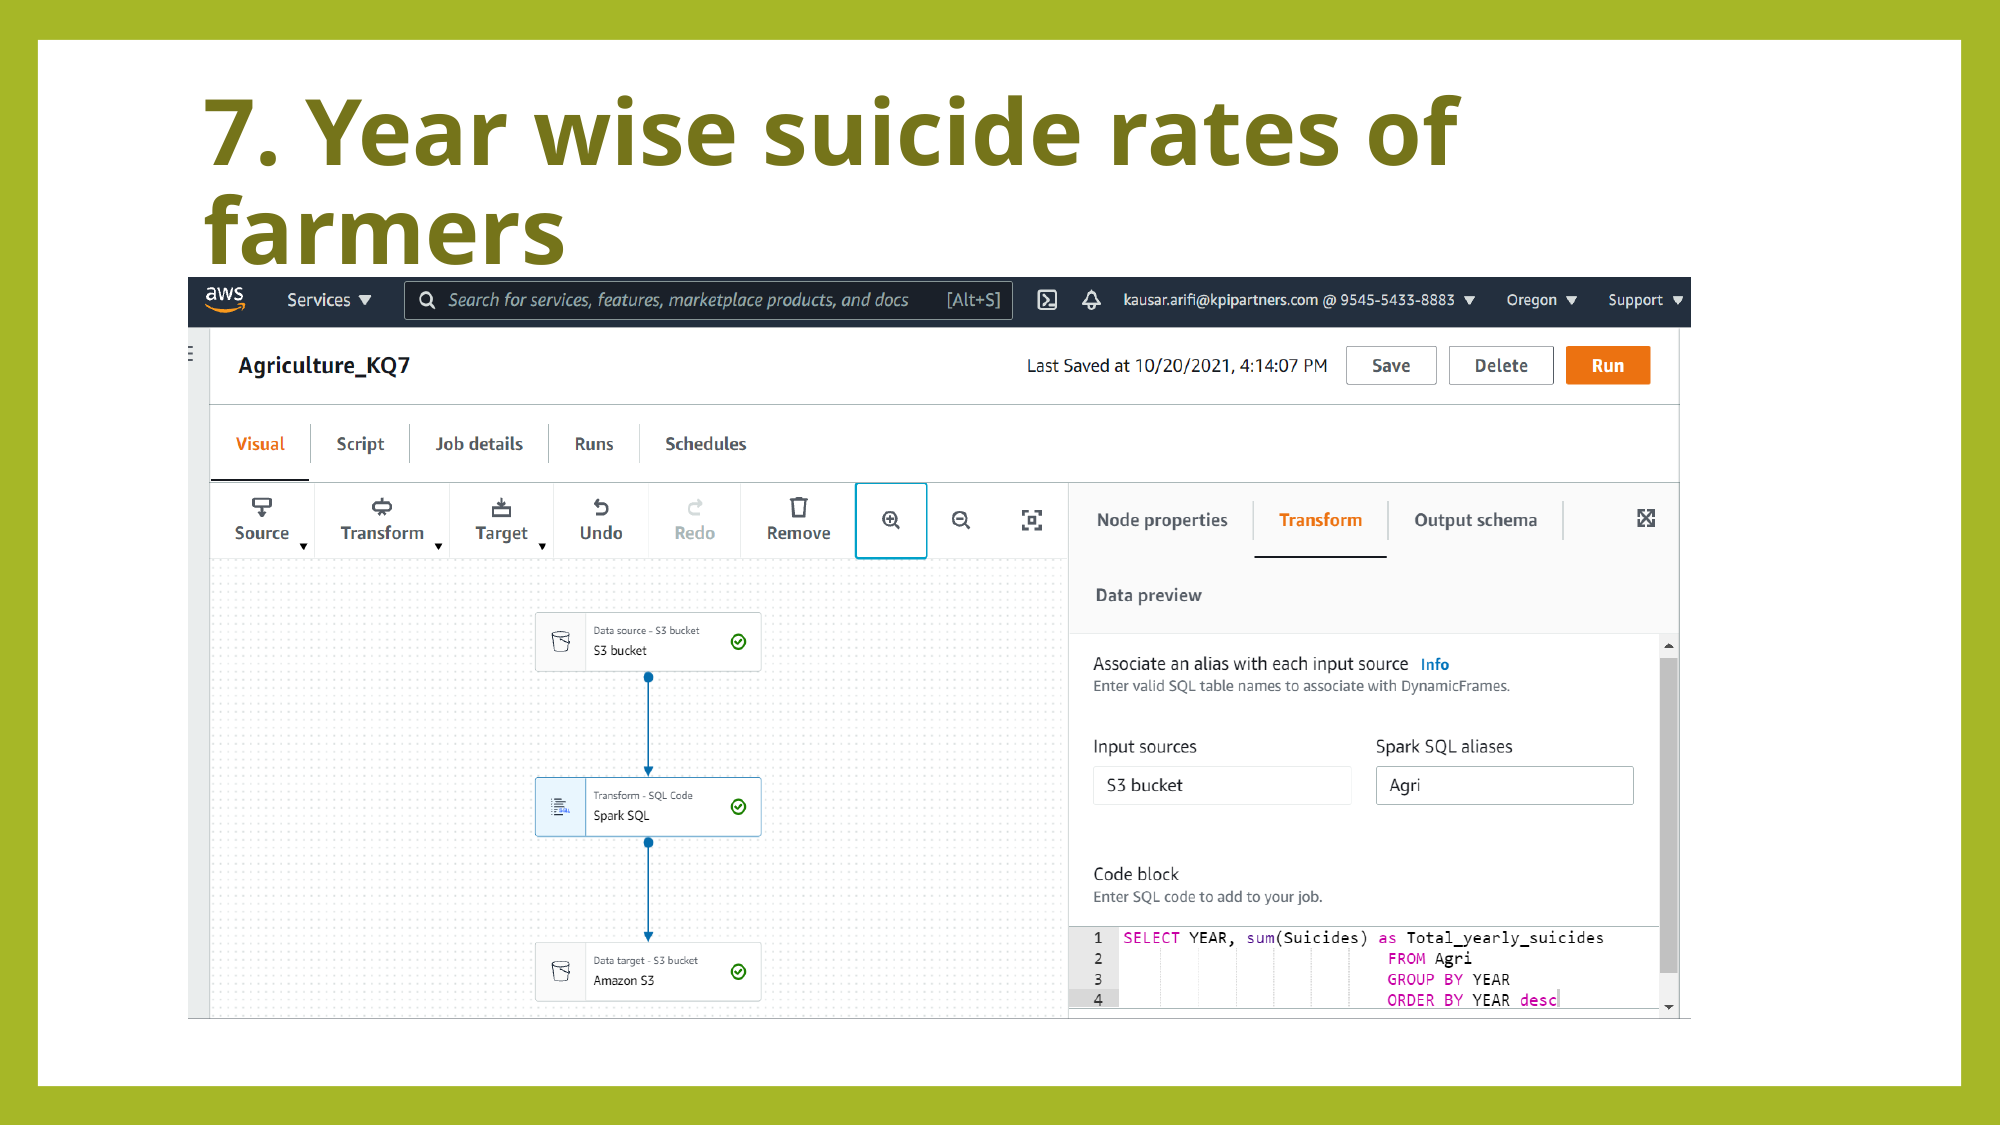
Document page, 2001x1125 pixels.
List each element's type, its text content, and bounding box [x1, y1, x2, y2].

picture [187, 276, 1691, 1020]
title 7. Year wise suicide rates of farmers [188, 73, 1809, 297]
